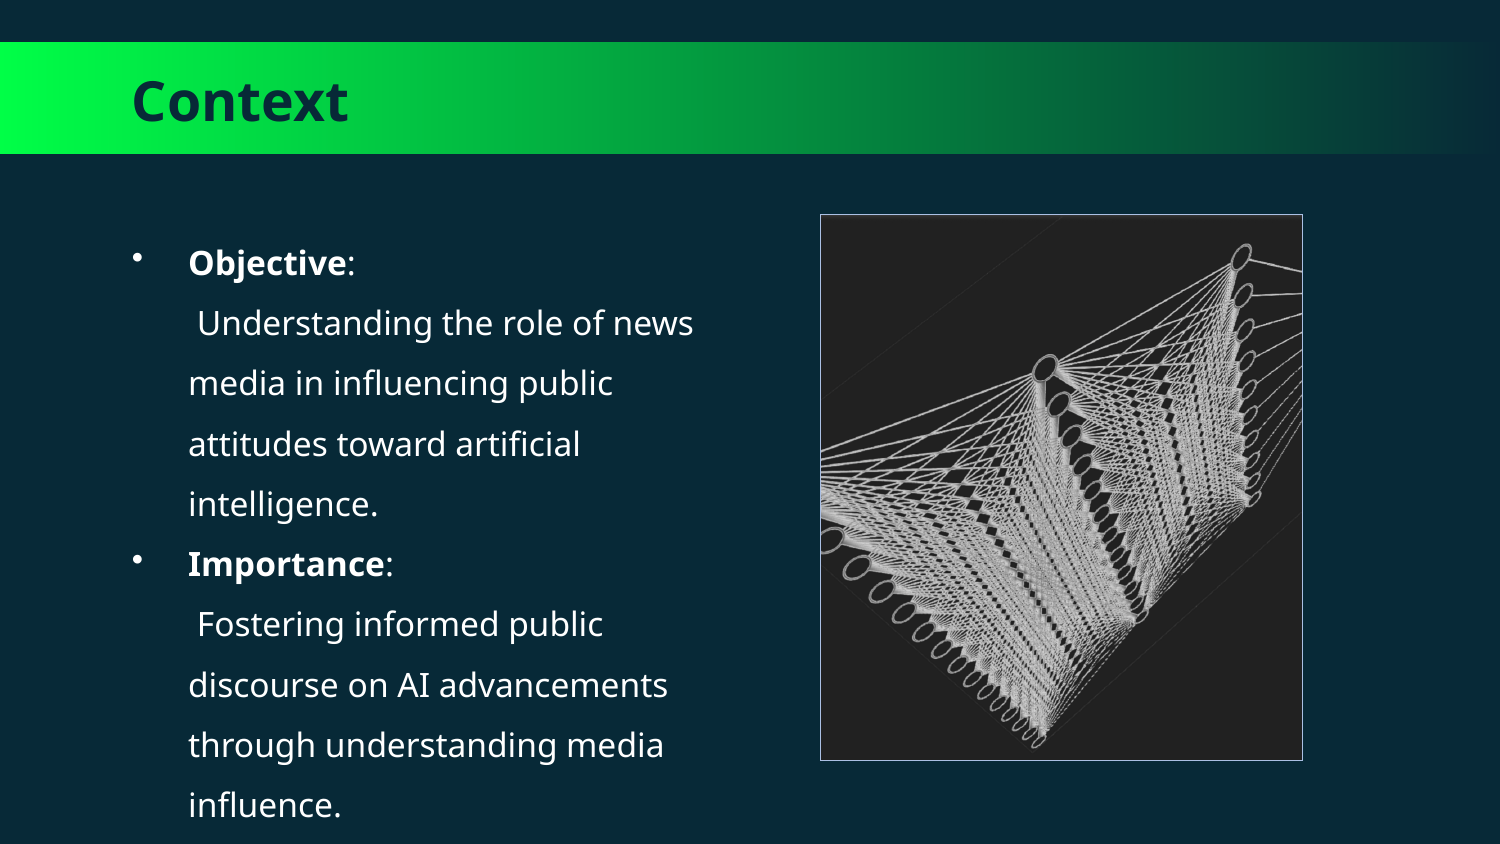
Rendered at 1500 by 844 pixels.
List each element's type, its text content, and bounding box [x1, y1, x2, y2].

picture [0, 42, 1500, 154]
text_box Objective: Understanding the role of news media in influencing public attitudes toward artificial intelligence. Importance: Fostering informed public discourse on AI advancements through understanding media influence. [117, 214, 739, 807]
picture [820, 213, 1303, 761]
